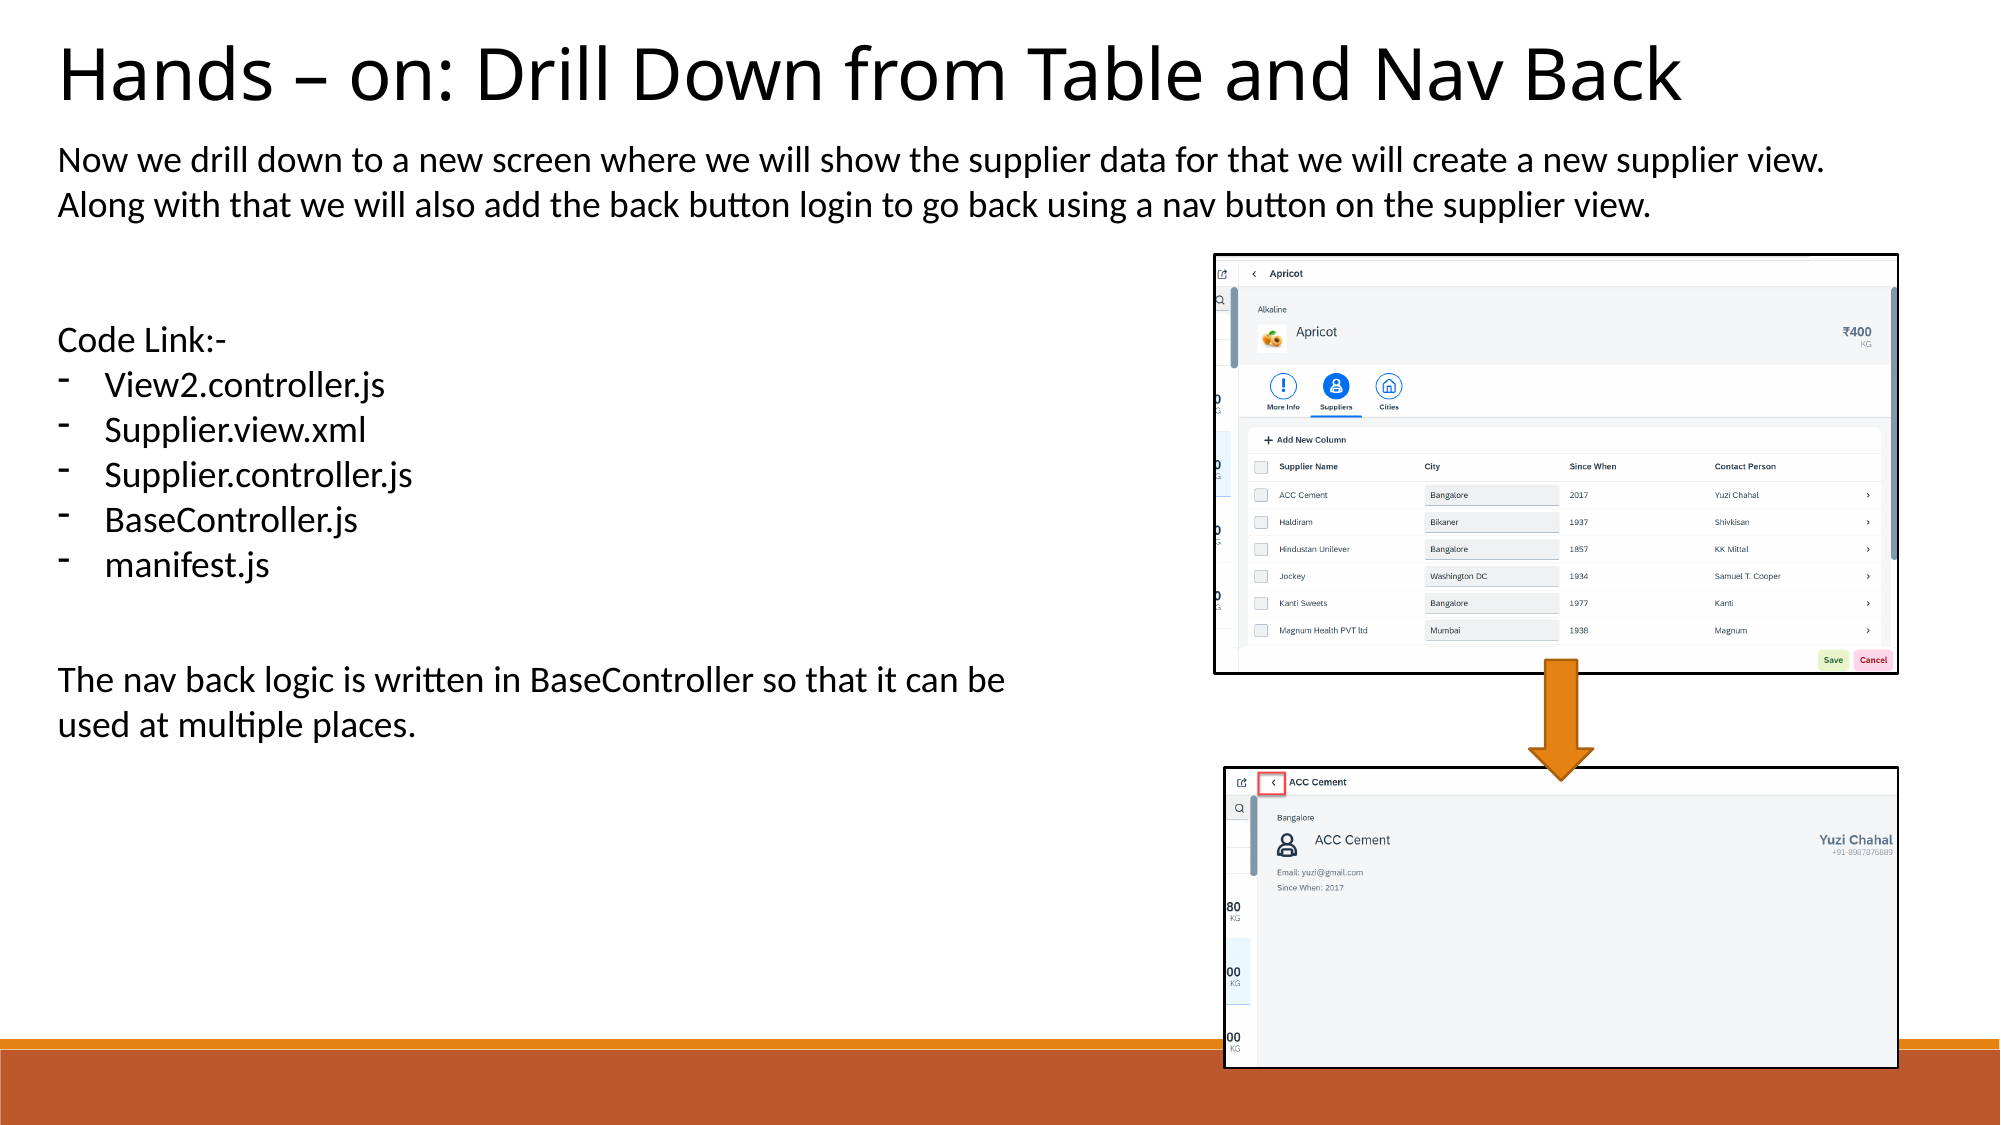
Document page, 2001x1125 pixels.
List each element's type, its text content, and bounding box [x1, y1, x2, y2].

picture [1215, 254, 1898, 673]
text_box Now we drill down to a new screen where we will show the supplier data for that we will create a new supplier view. Along with that we will also add the back button login to go back using a nav button on the supplier view. Code Link:- View2.controller.js Supplier.view.xml Supplier.controller.js BaseController.js manifest.js [42, 127, 1874, 593]
text_box Hands – on: Drill Down from Table and Nav Back [42, 30, 1874, 127]
picture [1225, 768, 1898, 1068]
text_box [1527, 681, 1595, 765]
text_box The nav back logic is written in BaseController so that it can be used at multiple places. [42, 647, 1092, 753]
